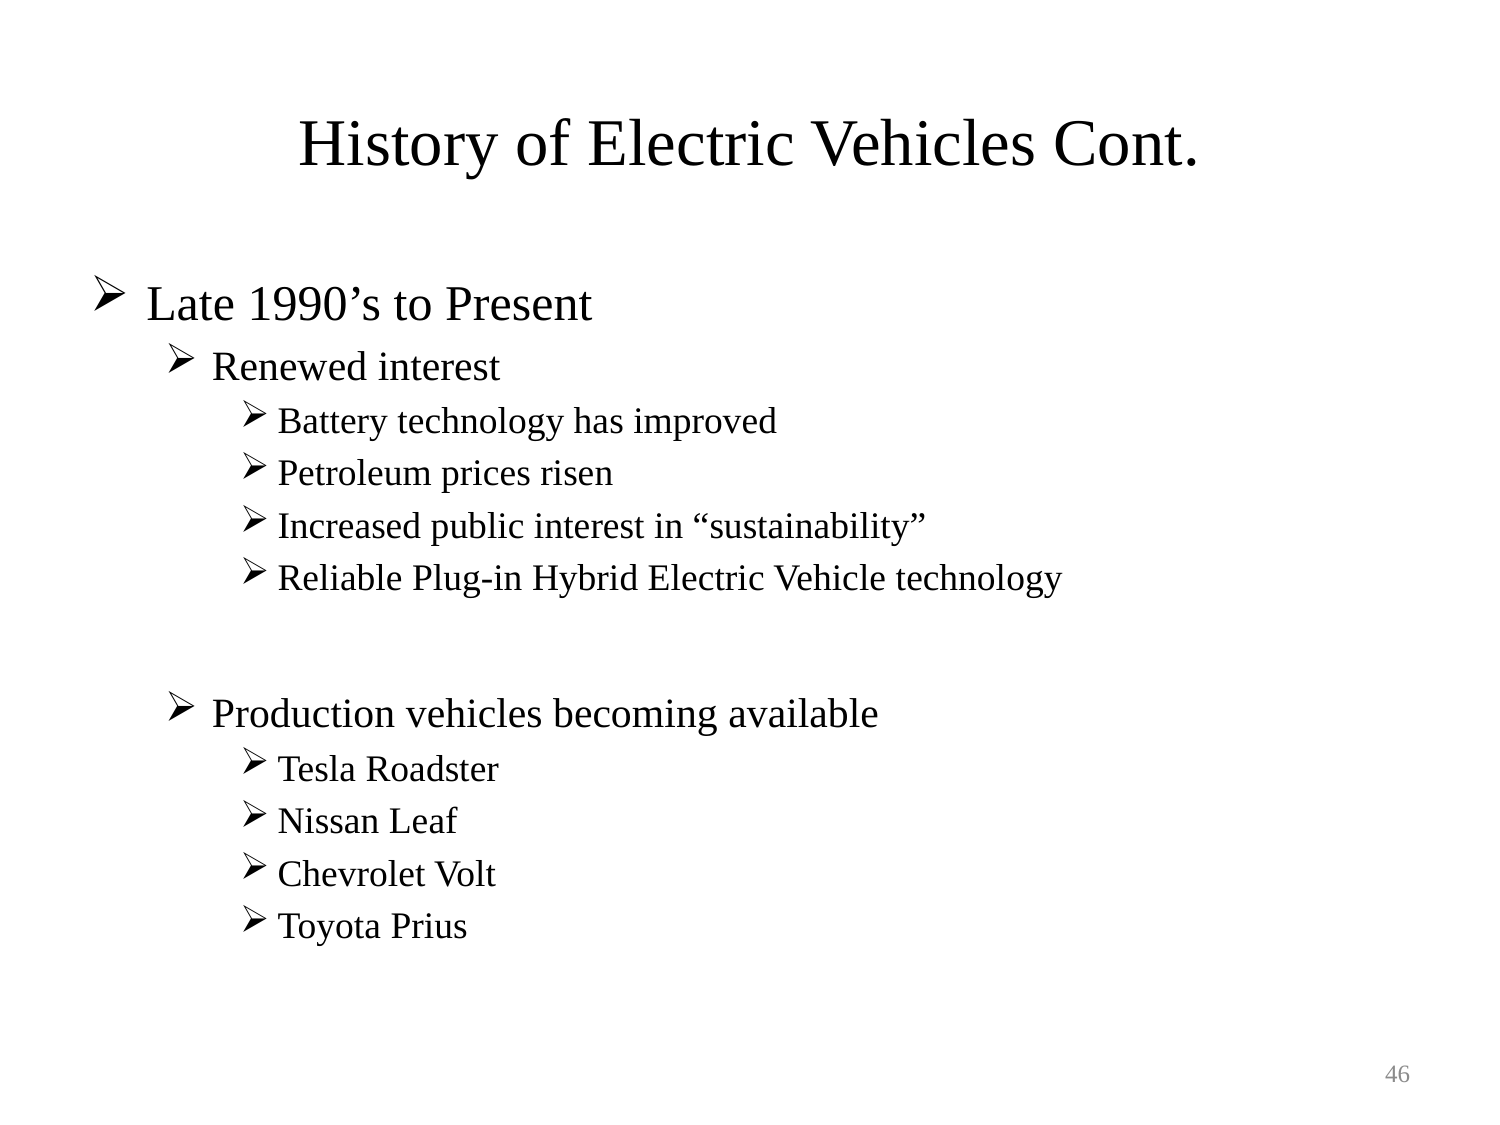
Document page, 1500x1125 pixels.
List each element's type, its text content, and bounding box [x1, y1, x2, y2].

list Late 1990’s to Present Renewed interest Battery technology has improved Petroleum prices risen Increased public interest in “sustainability” Reliable Plug-in Hybrid Electric Vehicle technology Production vehicles becoming available Tesla Roadster Nissan Leaf Chevrolet Volt Toyota Prius [75, 262, 1425, 1005]
title History of Electric Vehicles Cont. [75, 45, 1425, 233]
slide_number 46 [1074, 1042, 1425, 1103]
